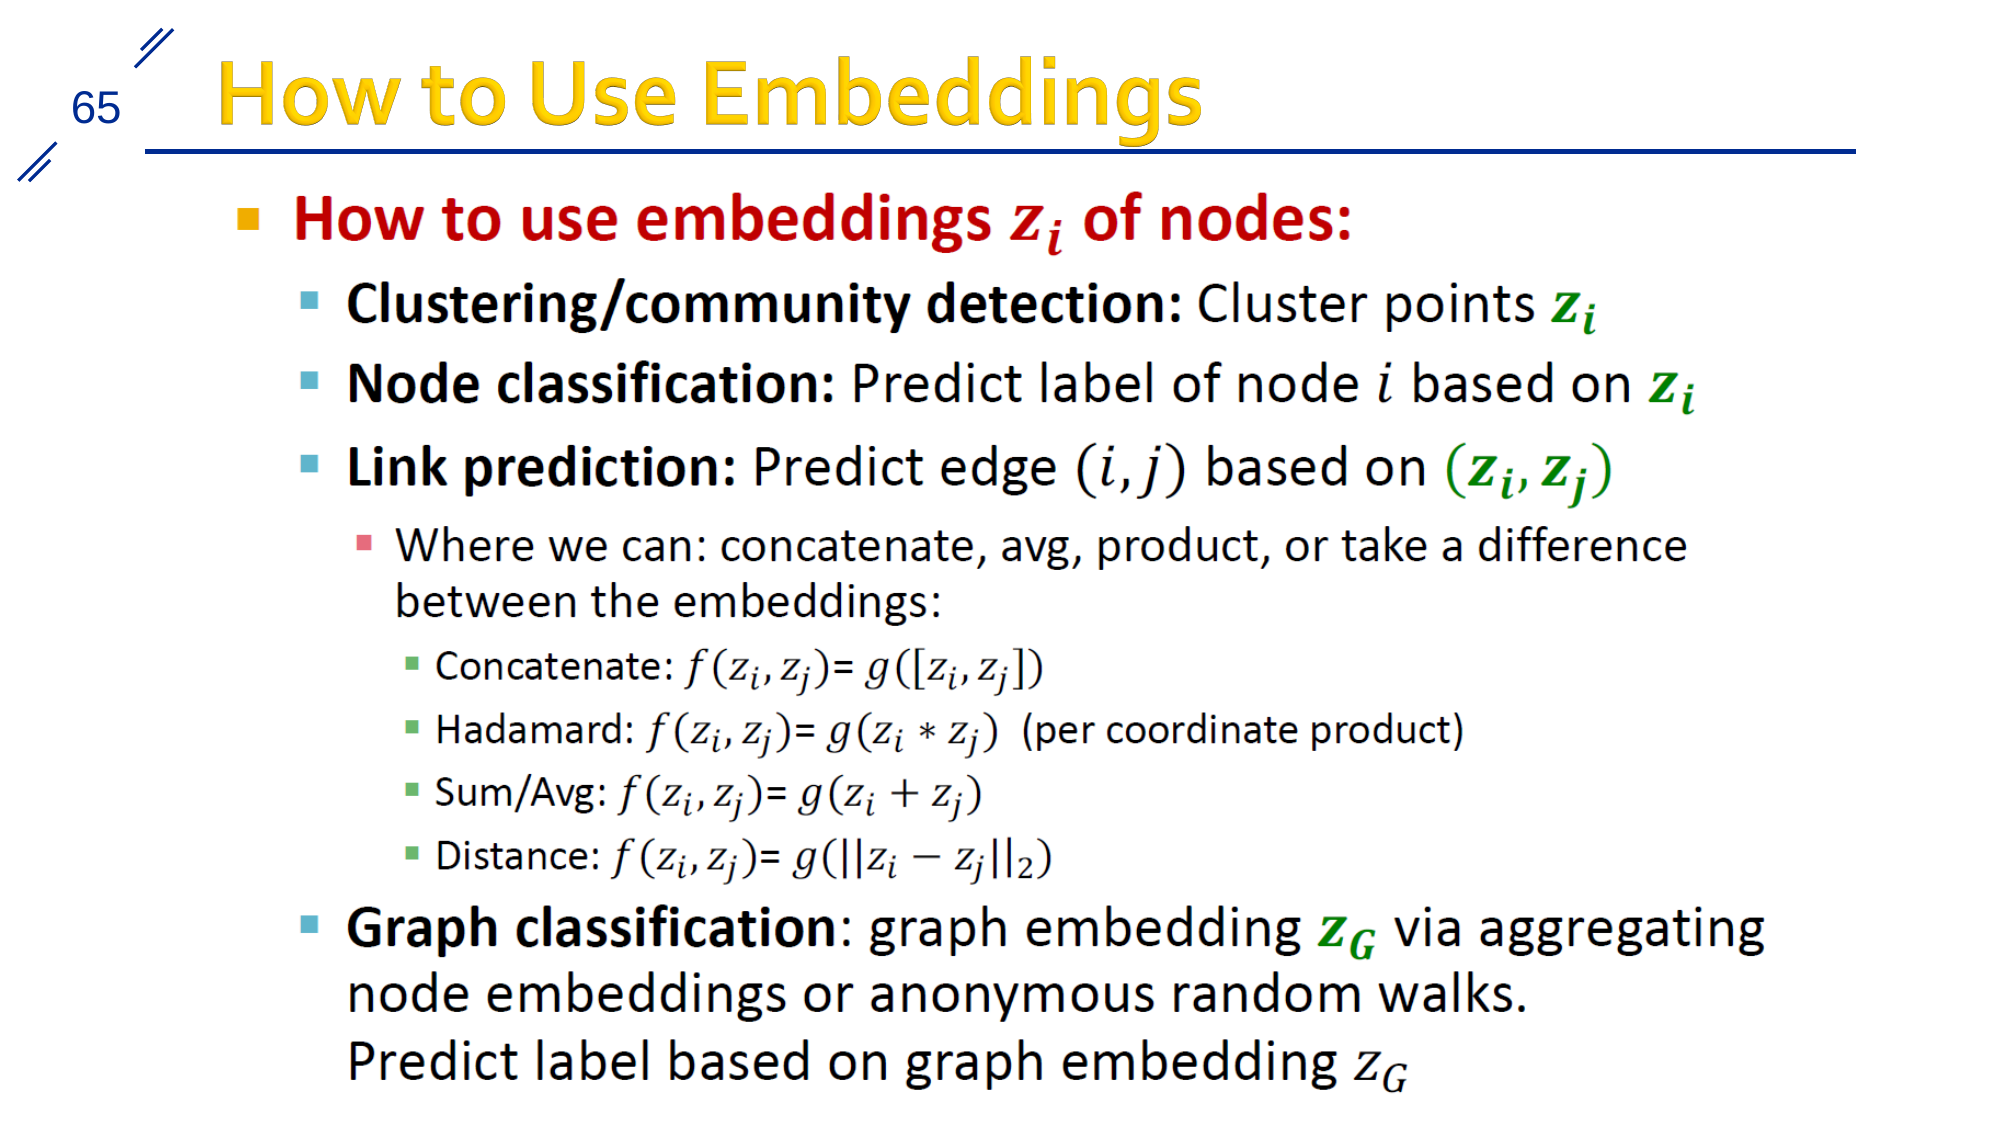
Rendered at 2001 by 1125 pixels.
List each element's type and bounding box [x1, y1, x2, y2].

picture [220, 55, 1202, 148]
picture [211, 162, 1789, 1114]
